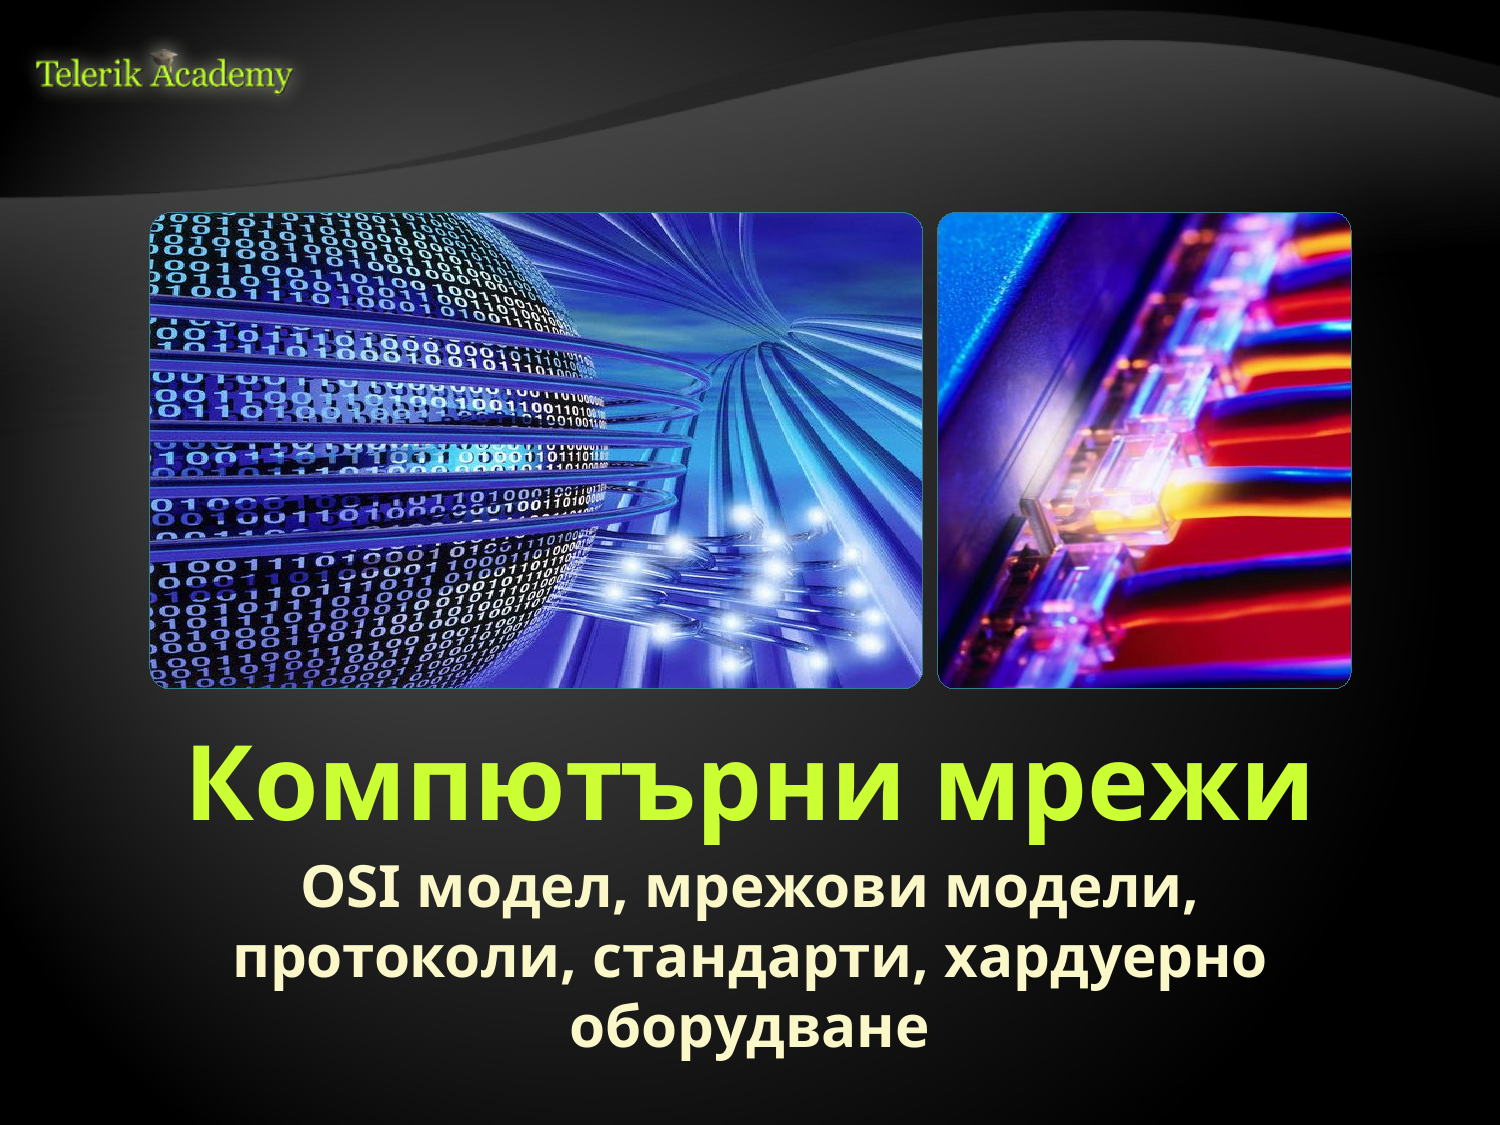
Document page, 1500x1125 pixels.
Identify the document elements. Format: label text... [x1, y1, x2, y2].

subtitle OSI модел, мрежови модели, протоколи, стандарти, хардуерно оборудване [125, 869, 1375, 1039]
title Компютърни мрежи [99, 726, 1400, 840]
picture [0, 0, 1500, 1125]
